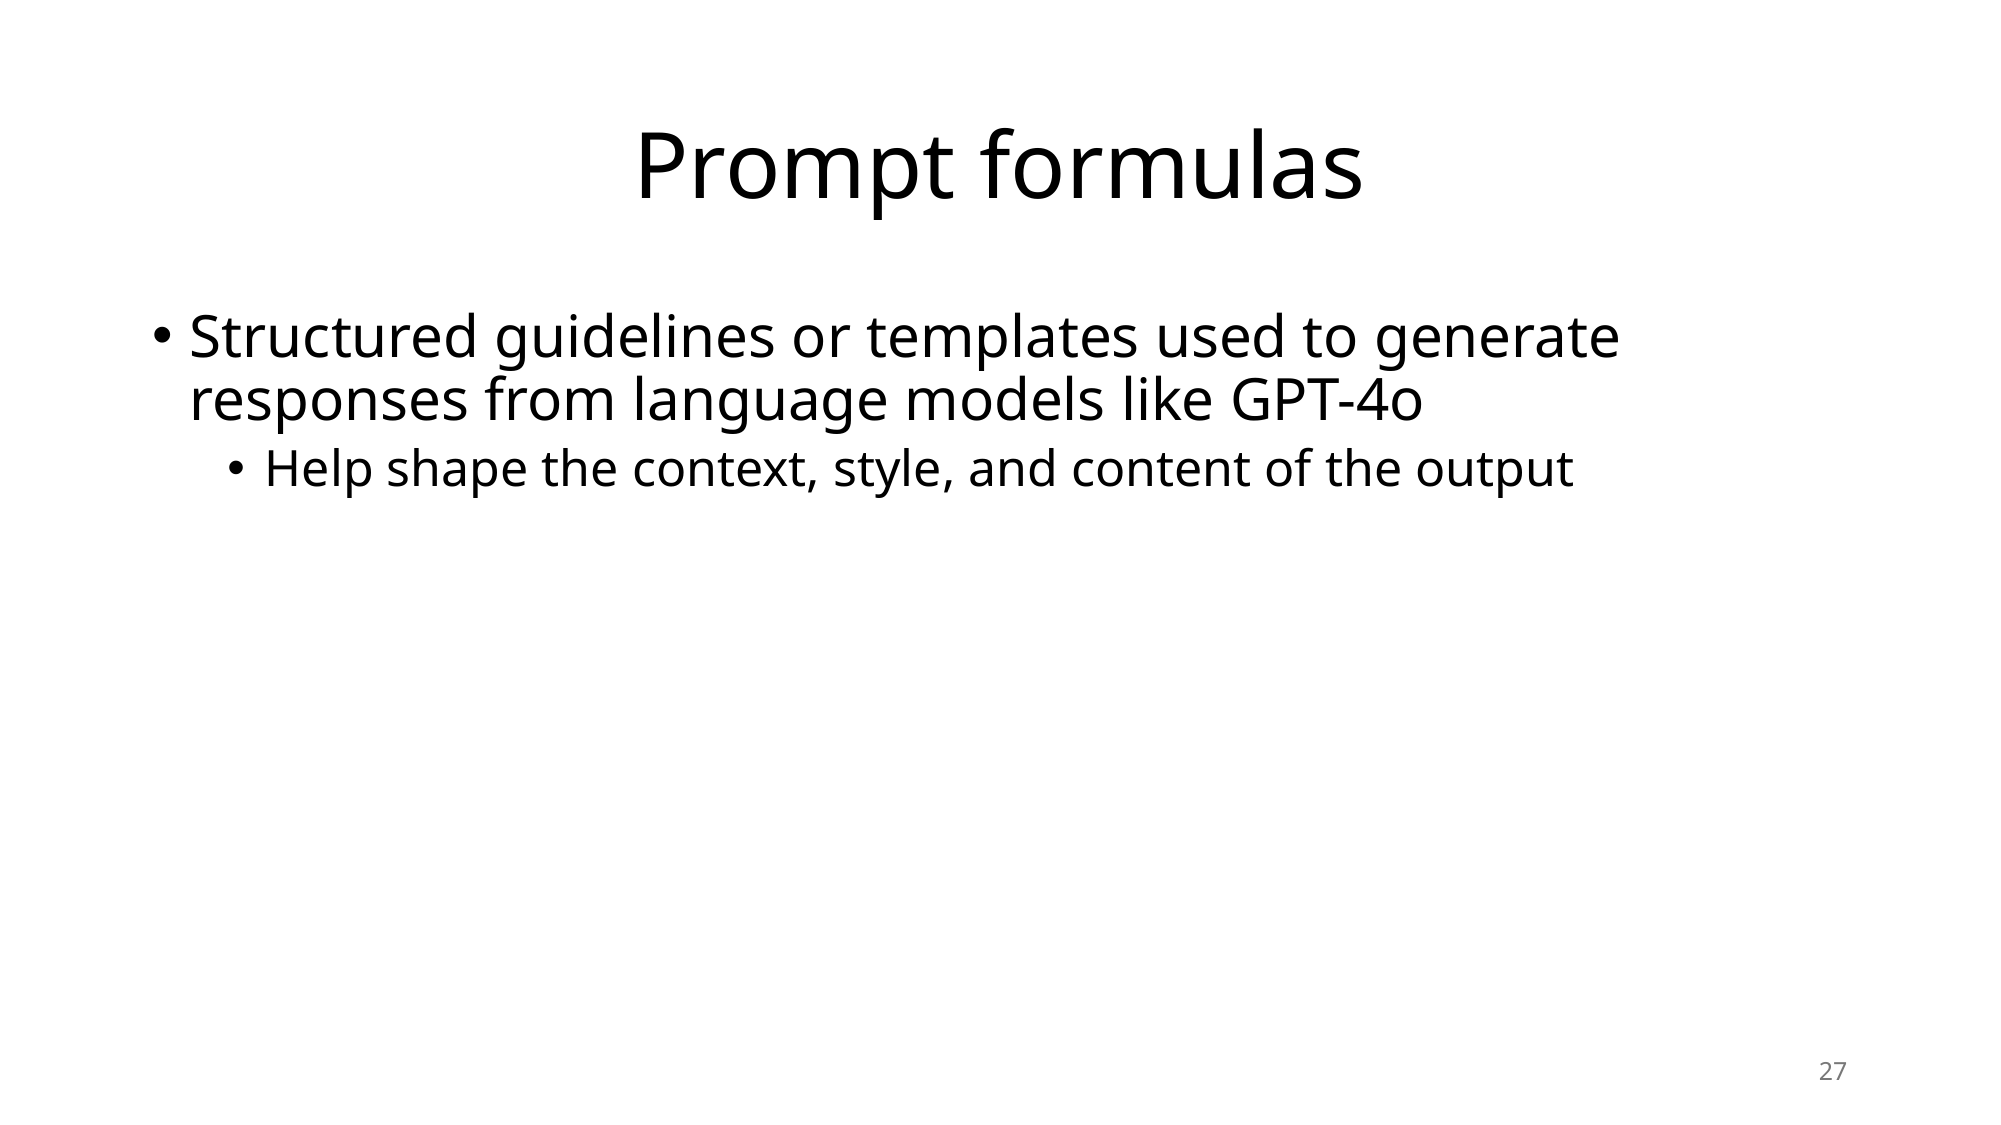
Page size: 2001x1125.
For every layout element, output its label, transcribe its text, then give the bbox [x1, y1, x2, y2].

list Structured guidelines or templates used to generate responses from language models like GPT-4o Help shape the context, style, and content of the output [137, 299, 1863, 1014]
title Prompt formulas [137, 59, 1863, 278]
slide_number 27 [1412, 1042, 1863, 1103]
